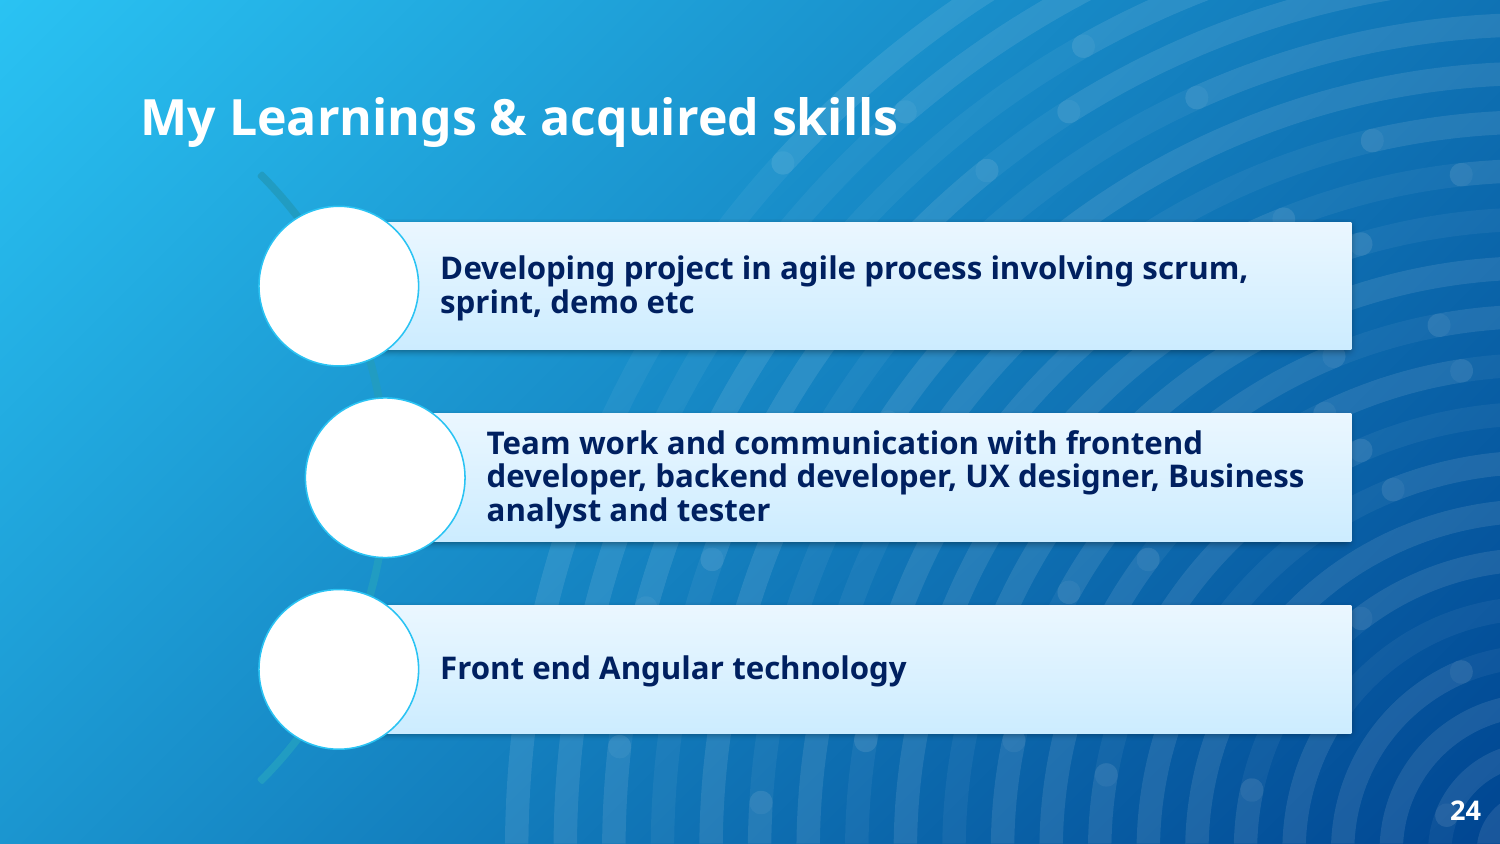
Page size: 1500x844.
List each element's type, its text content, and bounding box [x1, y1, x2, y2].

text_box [249, 158, 1361, 798]
slide_number 24 [1391, 779, 1482, 844]
list My Learnings & acquired skills [140, 61, 1315, 171]
